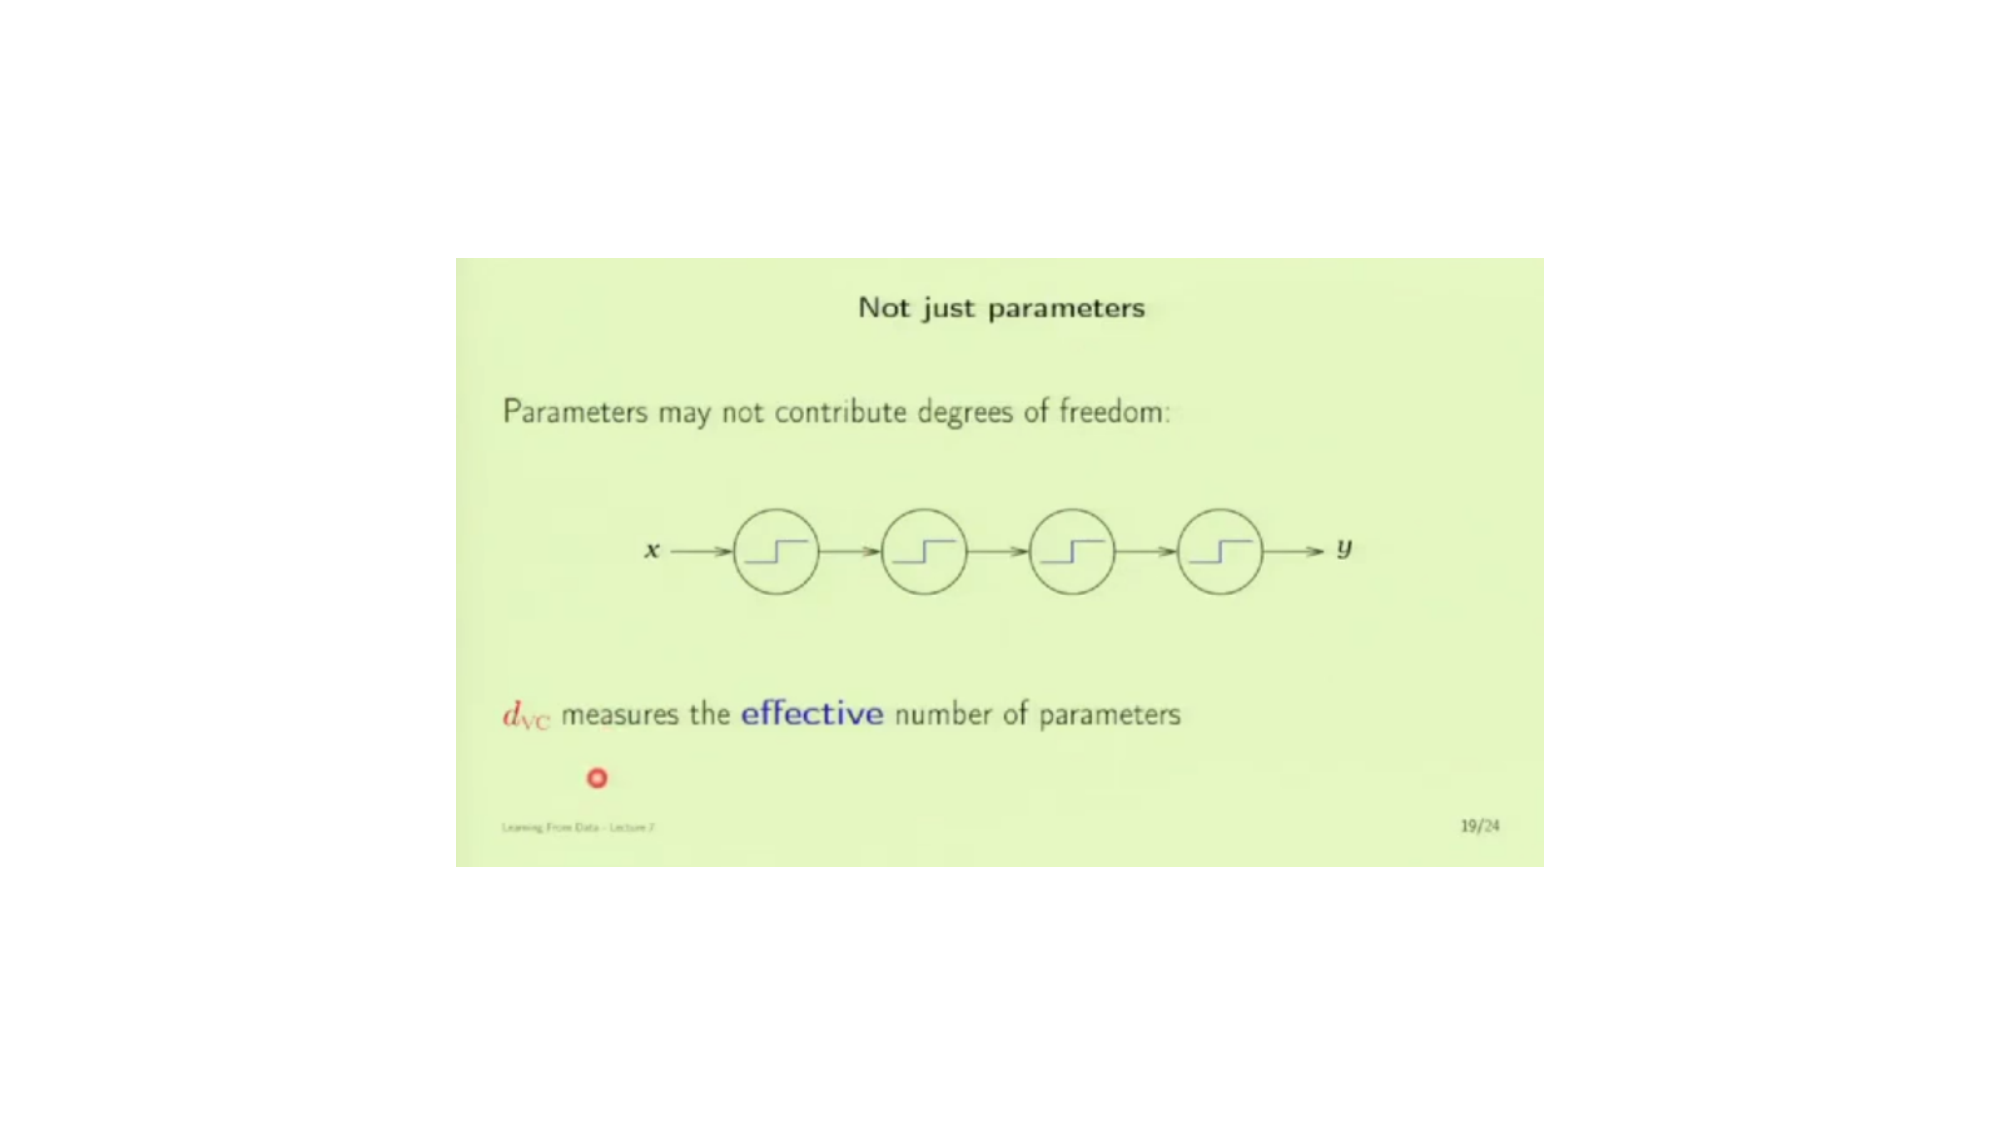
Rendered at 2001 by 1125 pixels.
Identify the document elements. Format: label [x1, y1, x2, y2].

picture [456, 258, 1544, 867]
